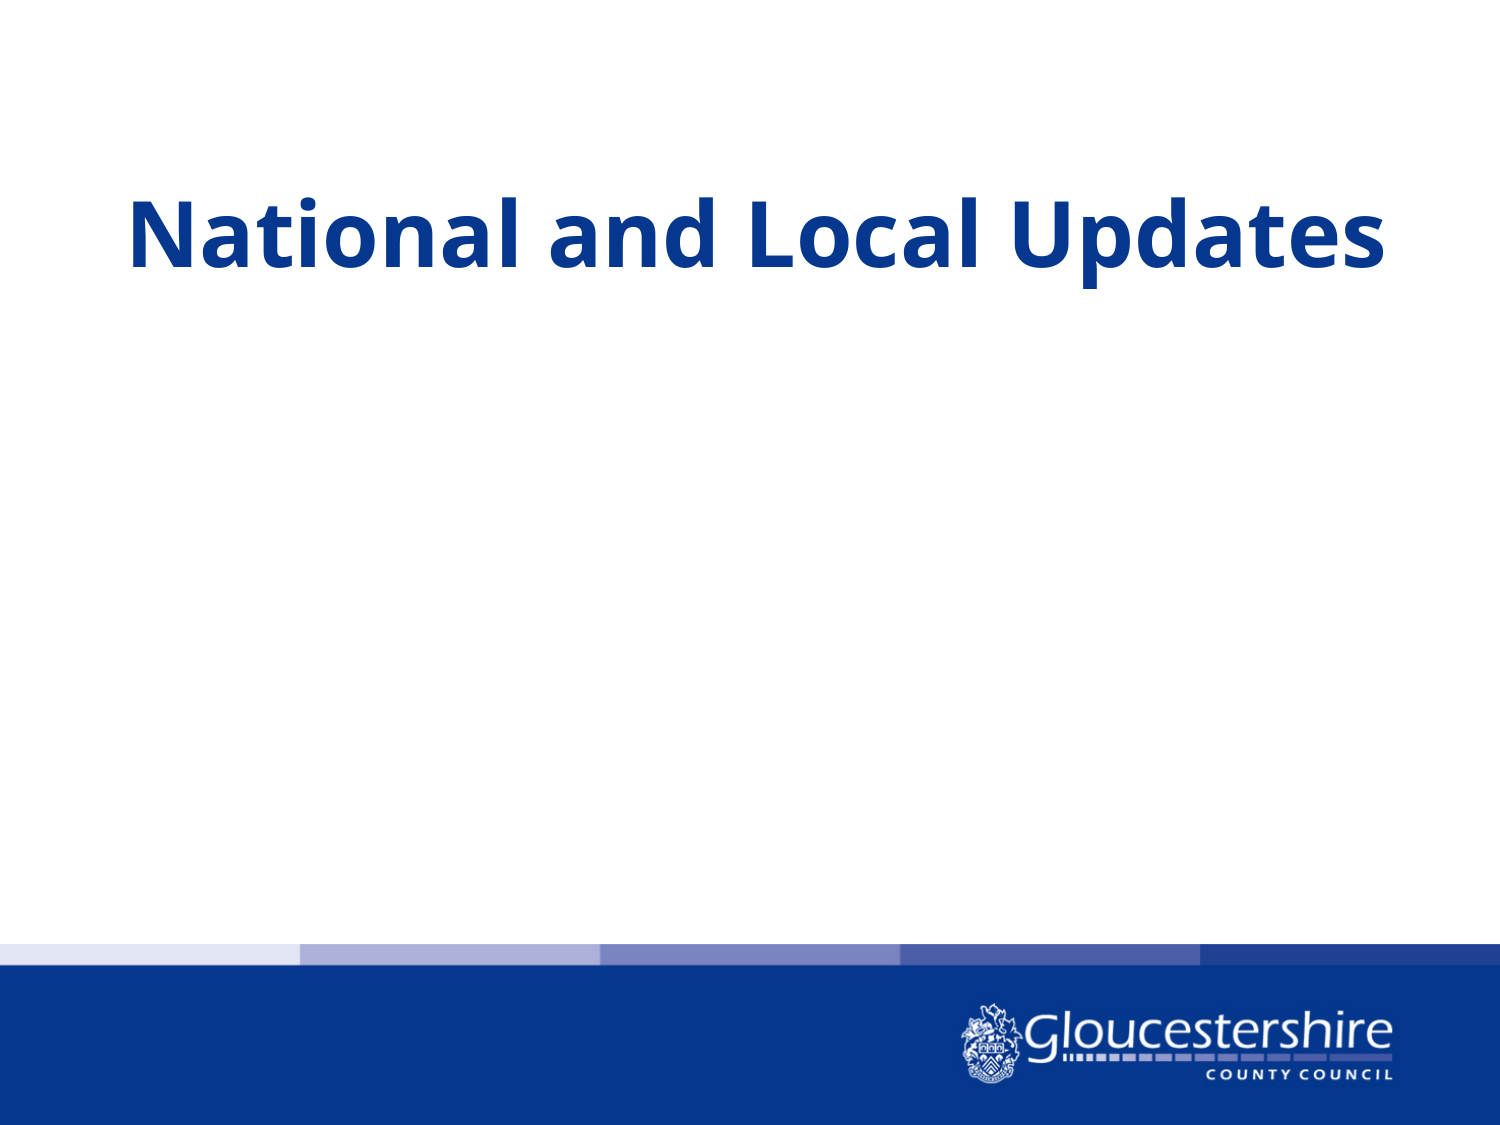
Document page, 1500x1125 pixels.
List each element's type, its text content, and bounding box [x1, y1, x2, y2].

picture [0, 0, 1500, 1125]
title National and Local Updates [94, 137, 1420, 325]
